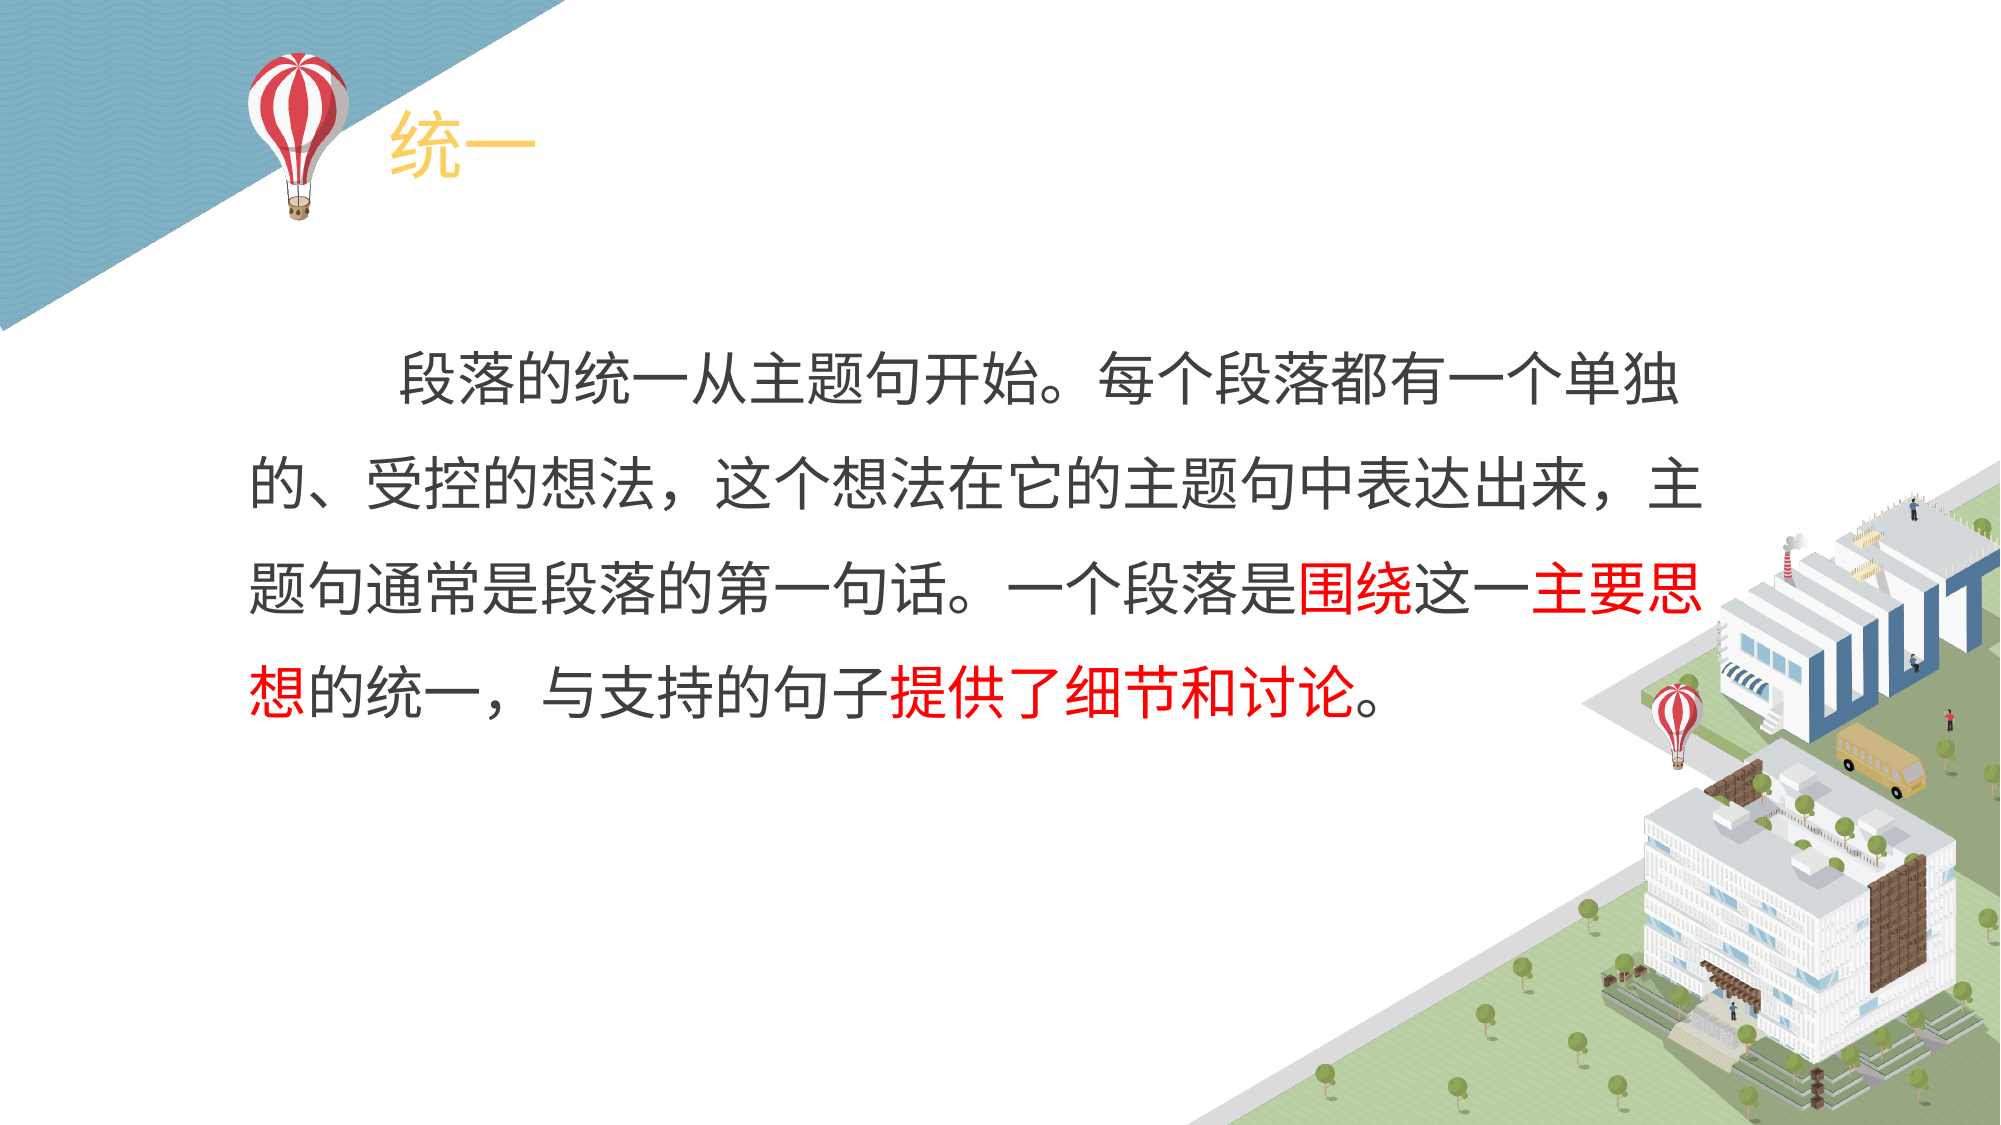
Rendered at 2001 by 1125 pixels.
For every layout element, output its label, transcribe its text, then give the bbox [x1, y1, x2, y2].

list 段落的统一从主题句开始。每个段落都有一个单独的、受控的想法，这个想法在它的主题句中表达出来，主题句通常是段落的第一句话。一个段落是围绕这一主要思想的统一，与支持的句子提供了细节和讨论。 [233, 299, 1738, 1014]
title 统一 [373, 85, 1738, 214]
picture [0, 0, 2000, 1125]
